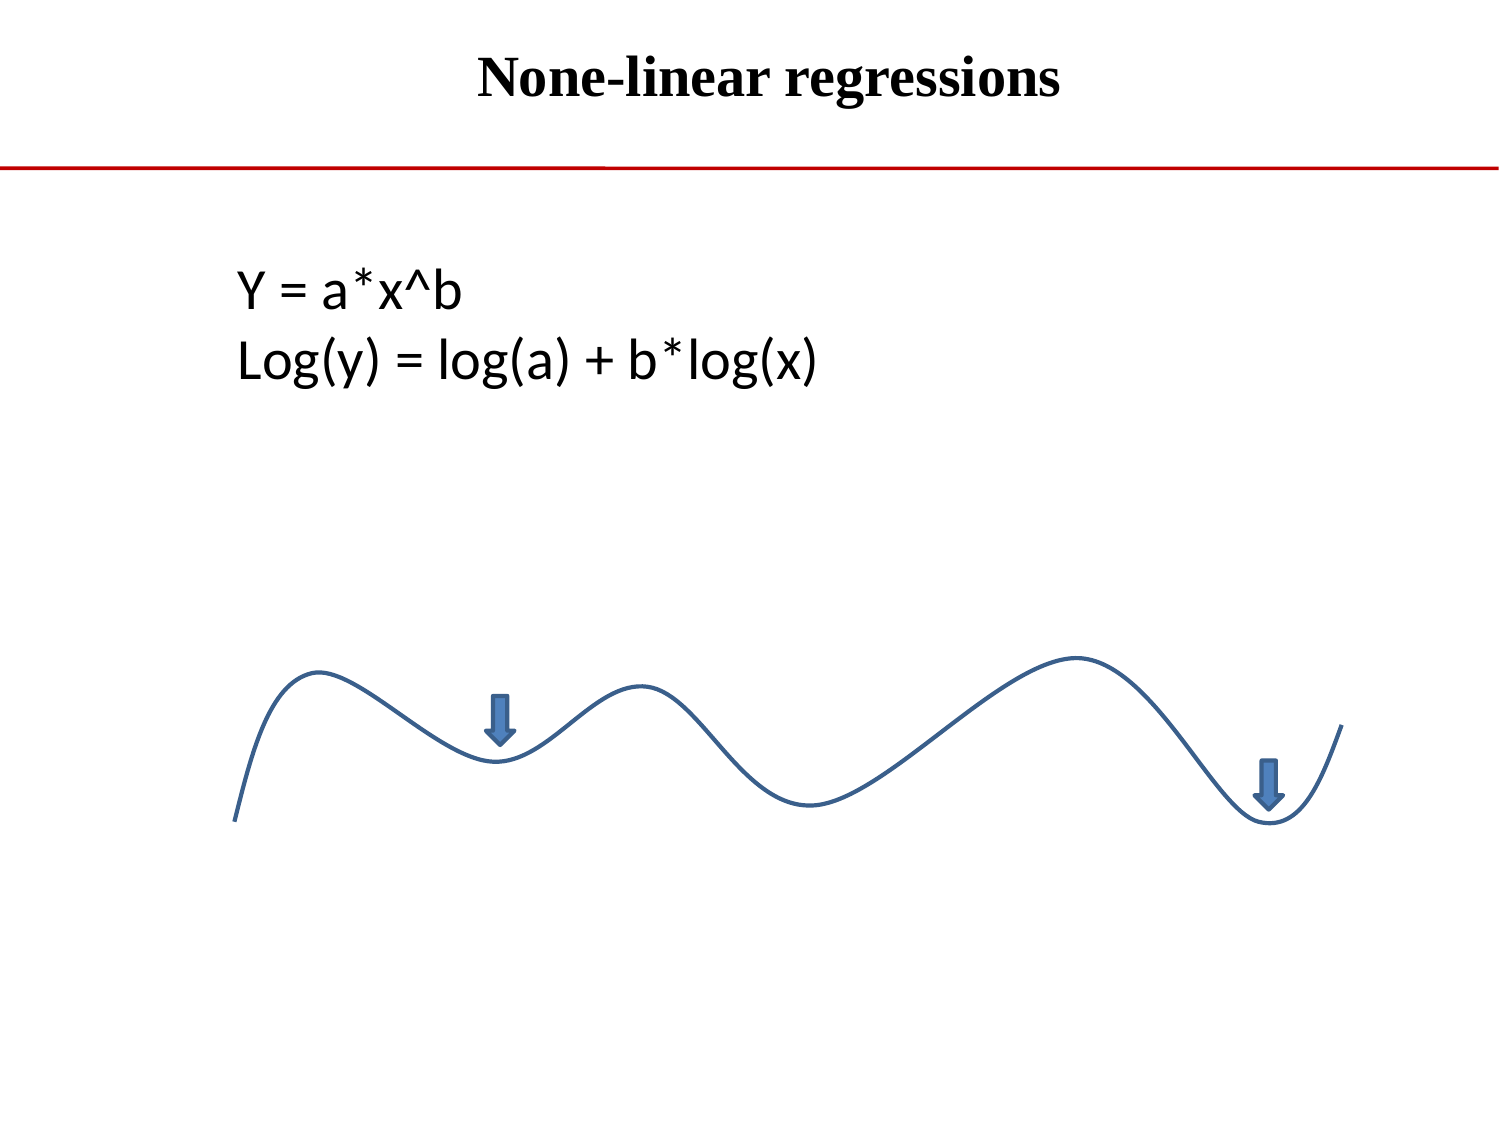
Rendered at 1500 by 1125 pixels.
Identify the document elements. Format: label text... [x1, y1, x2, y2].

text_box Y = a*x^b Log(y) = log(a) + b*log(x) [222, 243, 835, 399]
text_box [1252, 758, 1286, 812]
text_box [232, 655, 1344, 826]
text_box [483, 693, 517, 748]
text_box None-linear regressions [59, 30, 1480, 115]
